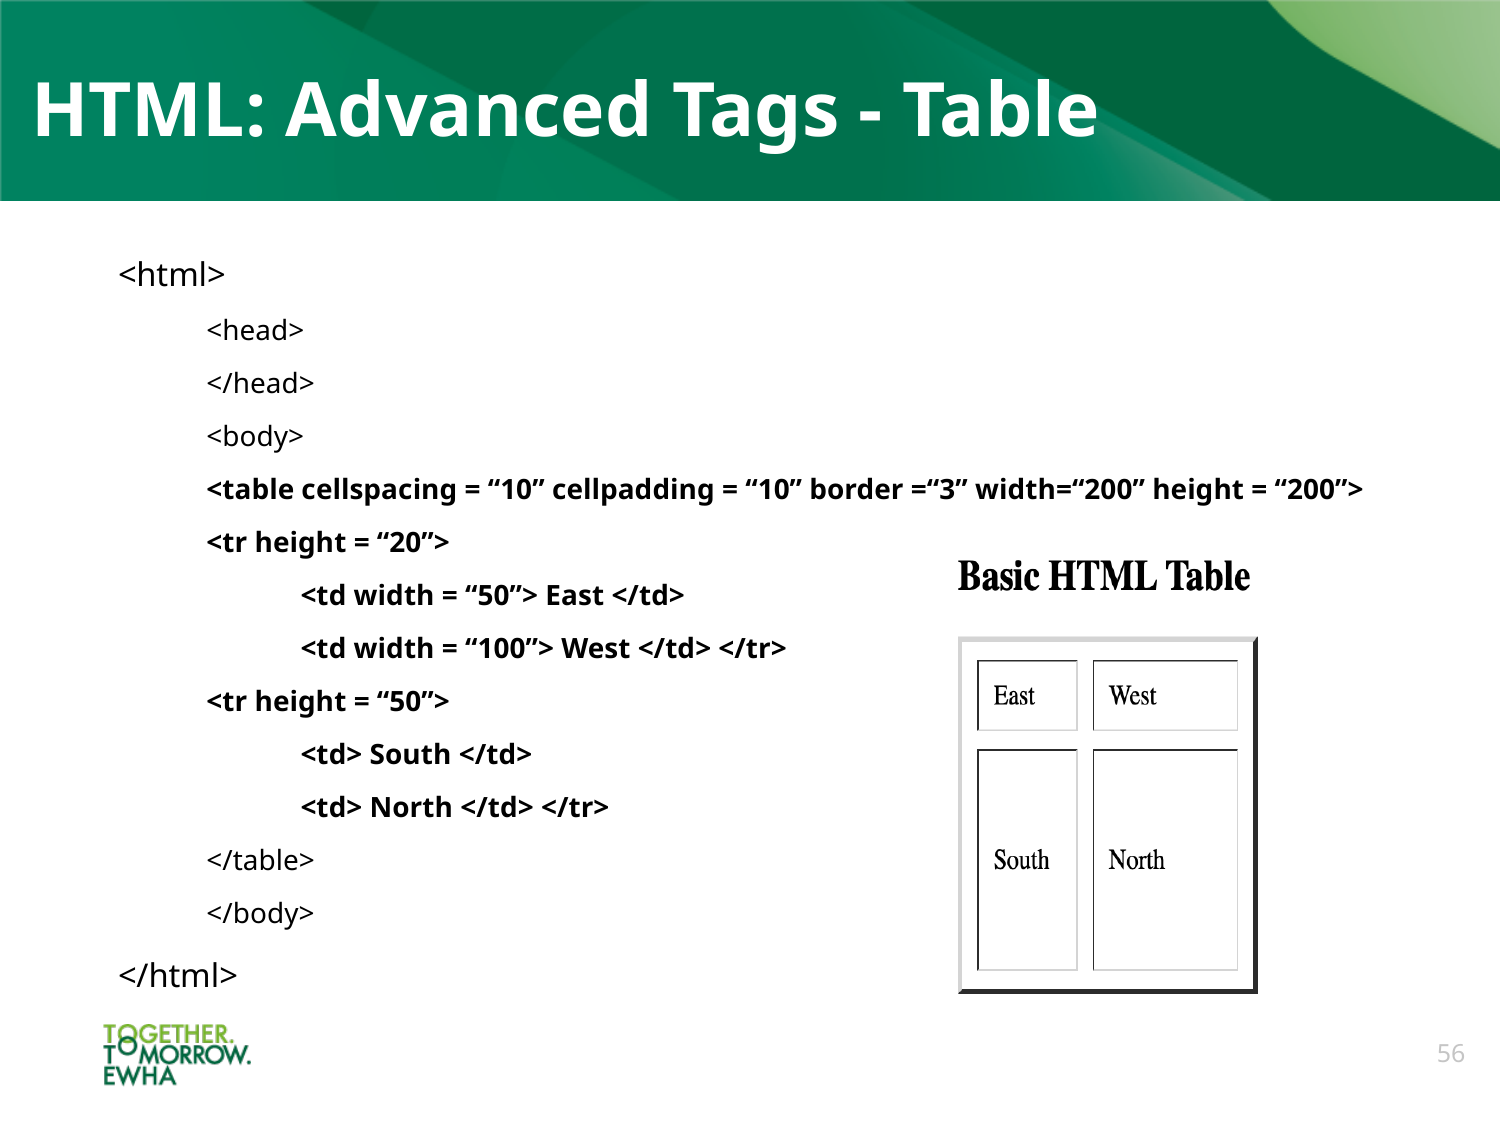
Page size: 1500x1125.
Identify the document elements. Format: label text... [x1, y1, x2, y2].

slide_number 56 [1397, 1024, 1481, 1085]
list <html> <head> </head> <body> <table cellspacing = “10” cellpadding = “10” border =“3” width=“200” height = “200”> <tr height = “20”> <td width = “50”> East </td> <td width = “100”> West </td> </tr> <tr height = “50”> <td> South </td> <td> North </td> </tr> </table> </body> </html> [103, 238, 1463, 1014]
title HTML: Advanced Tags - Table [16, 4, 1481, 222]
picture [950, 518, 1397, 1085]
picture [103, 1024, 251, 1087]
picture [0, 0, 1500, 201]
